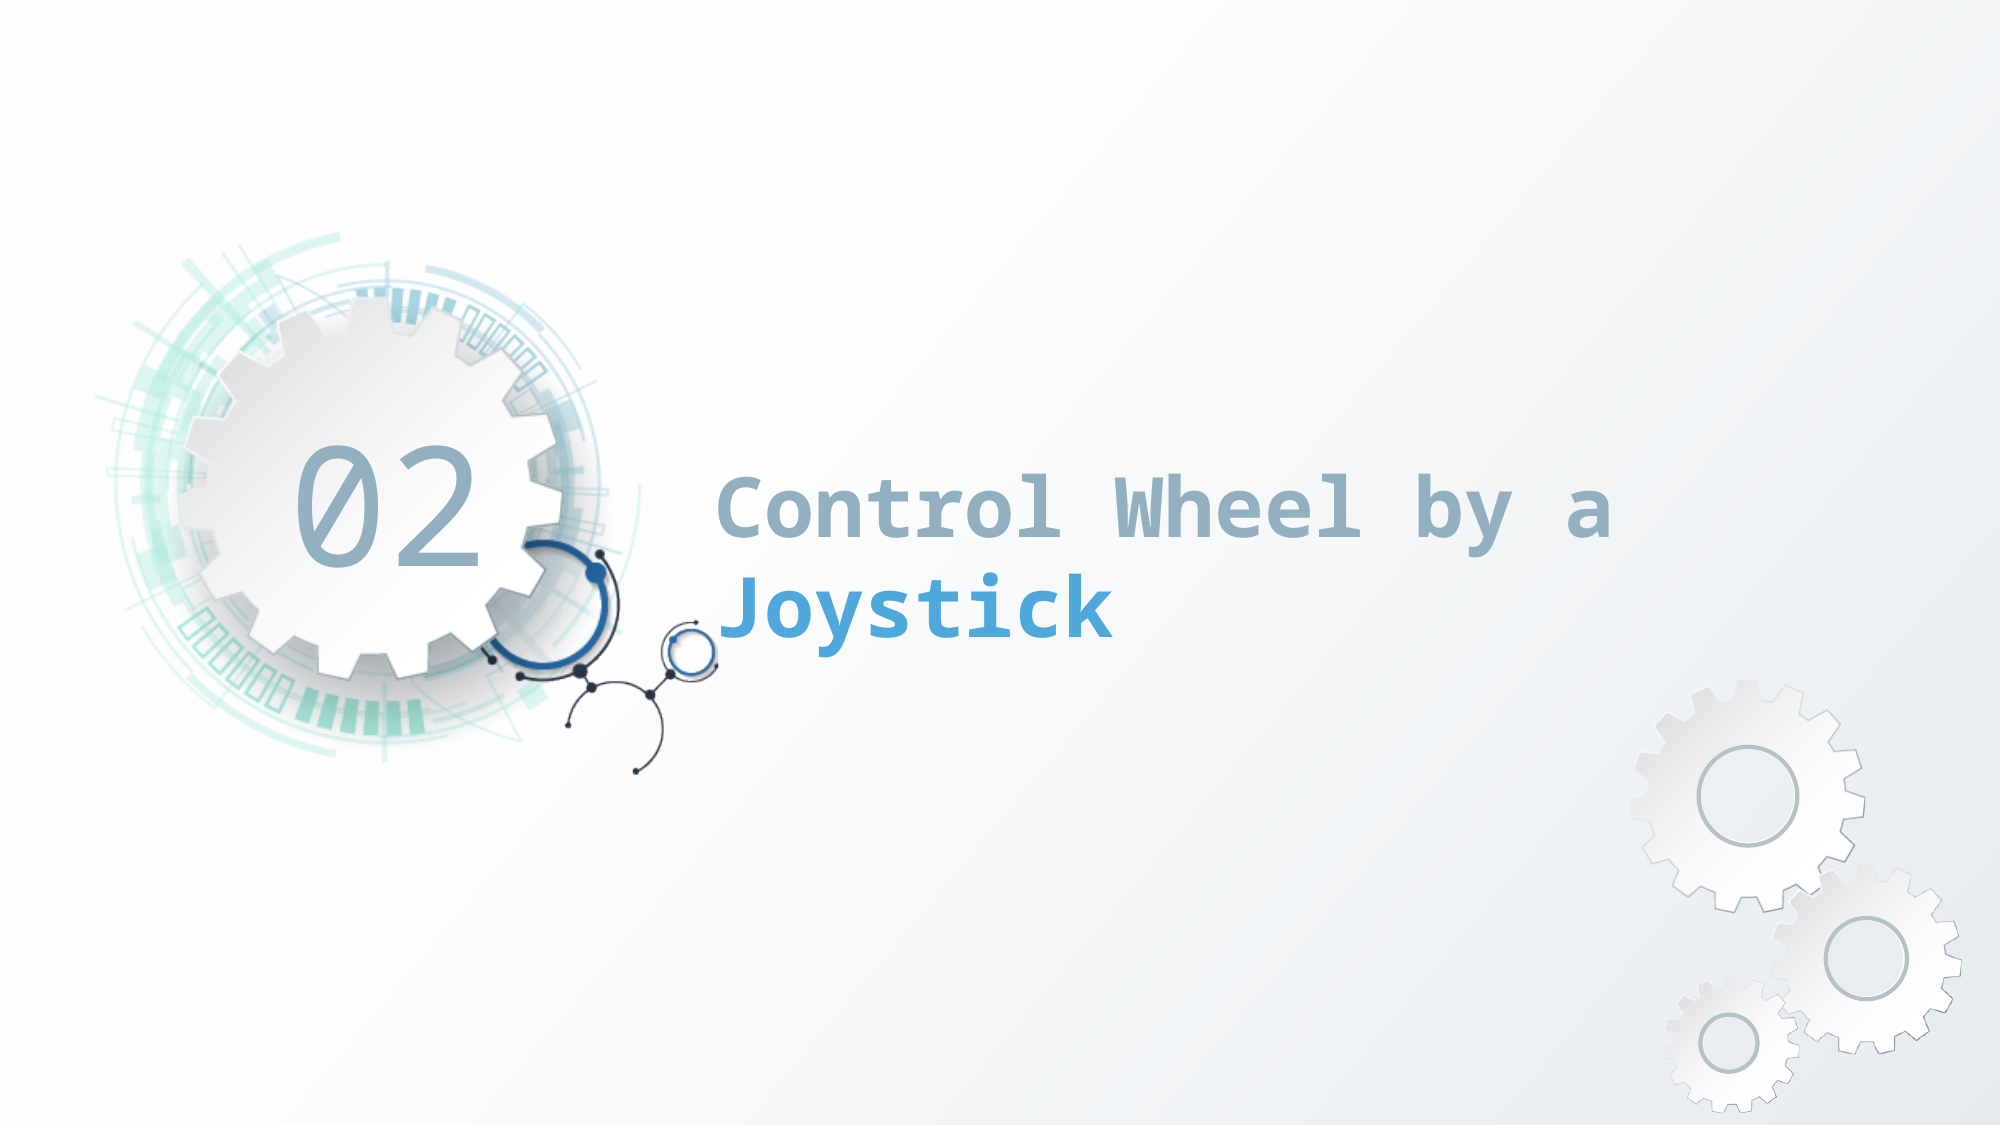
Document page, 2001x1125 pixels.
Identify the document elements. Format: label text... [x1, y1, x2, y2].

picture [1630, 678, 1962, 1114]
text_box Control Wheel by a Joystick [720, 446, 2000, 662]
picture [94, 231, 720, 775]
